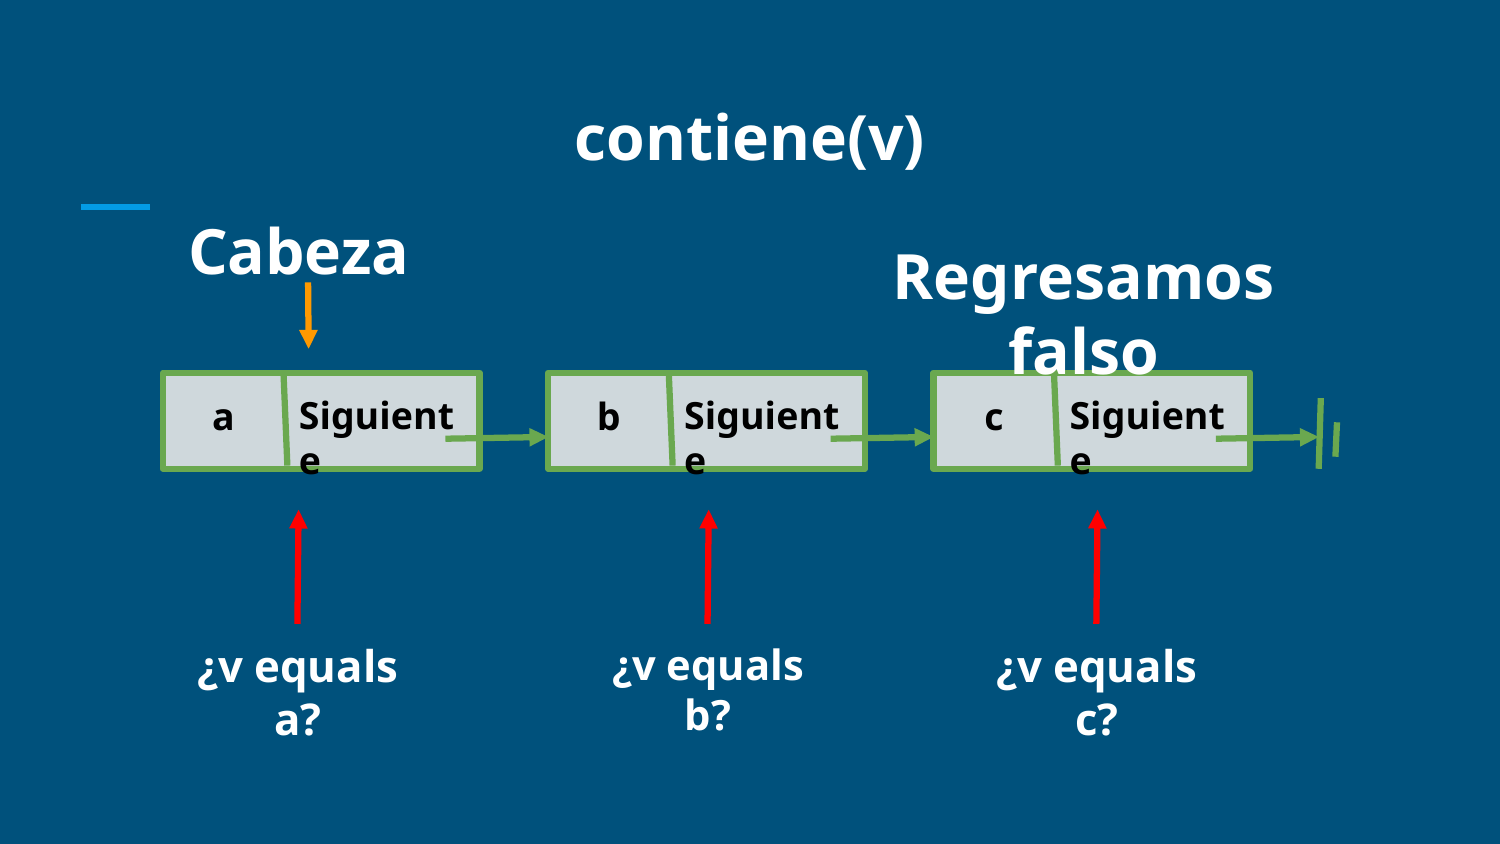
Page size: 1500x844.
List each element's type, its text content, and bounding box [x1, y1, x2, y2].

picture [1035, 340, 1065, 370]
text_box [1318, 397, 1338, 469]
picture [975, 308, 1001, 313]
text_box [161, 509, 435, 710]
title contiene(v) [63, 75, 1437, 188]
picture [1010, 327, 1034, 370]
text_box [933, 372, 1319, 469]
picture [1075, 327, 1084, 370]
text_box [162, 372, 546, 469]
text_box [571, 509, 845, 710]
text_box Cabeza [162, 196, 435, 283]
picture [1123, 340, 1155, 370]
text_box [547, 372, 932, 469]
picture [1092, 340, 1117, 370]
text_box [960, 509, 1233, 710]
text_box Regresamos falso [798, 221, 1370, 308]
